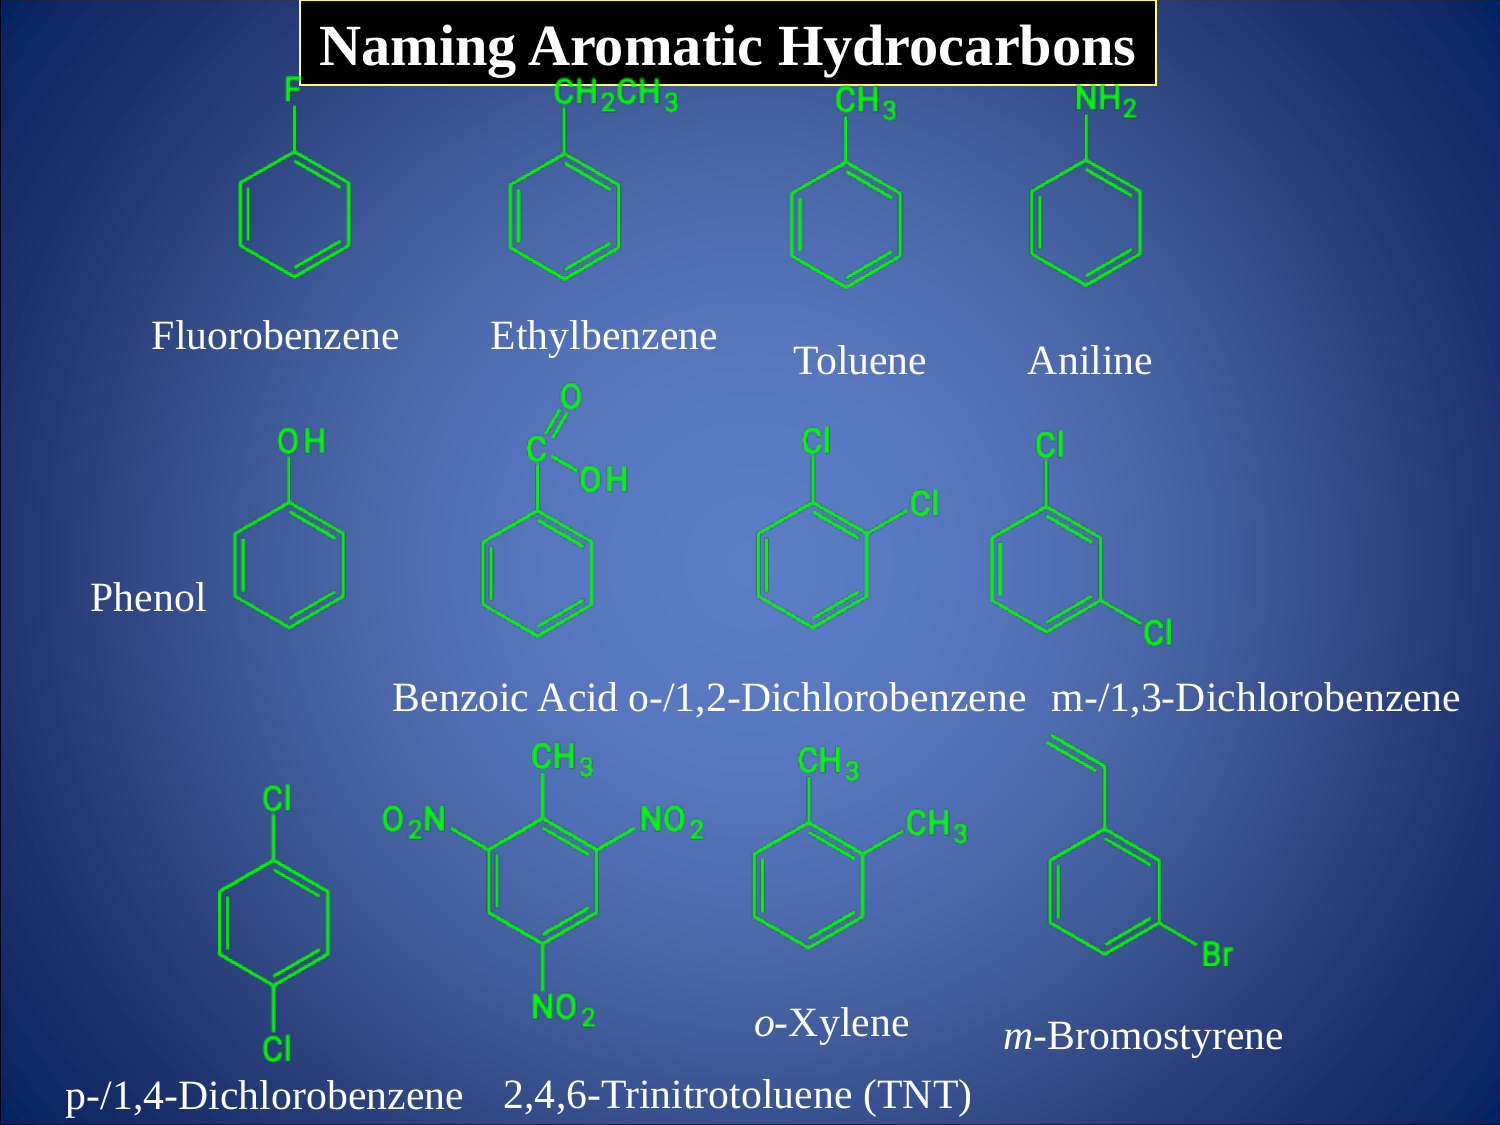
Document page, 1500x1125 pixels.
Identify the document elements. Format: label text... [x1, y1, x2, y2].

text_box Phenol [74, 562, 207, 628]
text_box m-Bromostyrene [1246, 999, 1301, 1065]
picture [0, 0, 1500, 1125]
text_box Fluorobenzene [99, 299, 207, 365]
text_box p-/1,4-Dichlorobenzene [50, 1059, 481, 1125]
text_box Naming Aromatic Hydrocarbons [300, 0, 1157, 73]
text_box 2,4,6-Trinitrotoluene (TNT) [487, 1074, 989, 1125]
text_box m-/1,3-Dichlorobenzene [1246, 662, 1478, 728]
